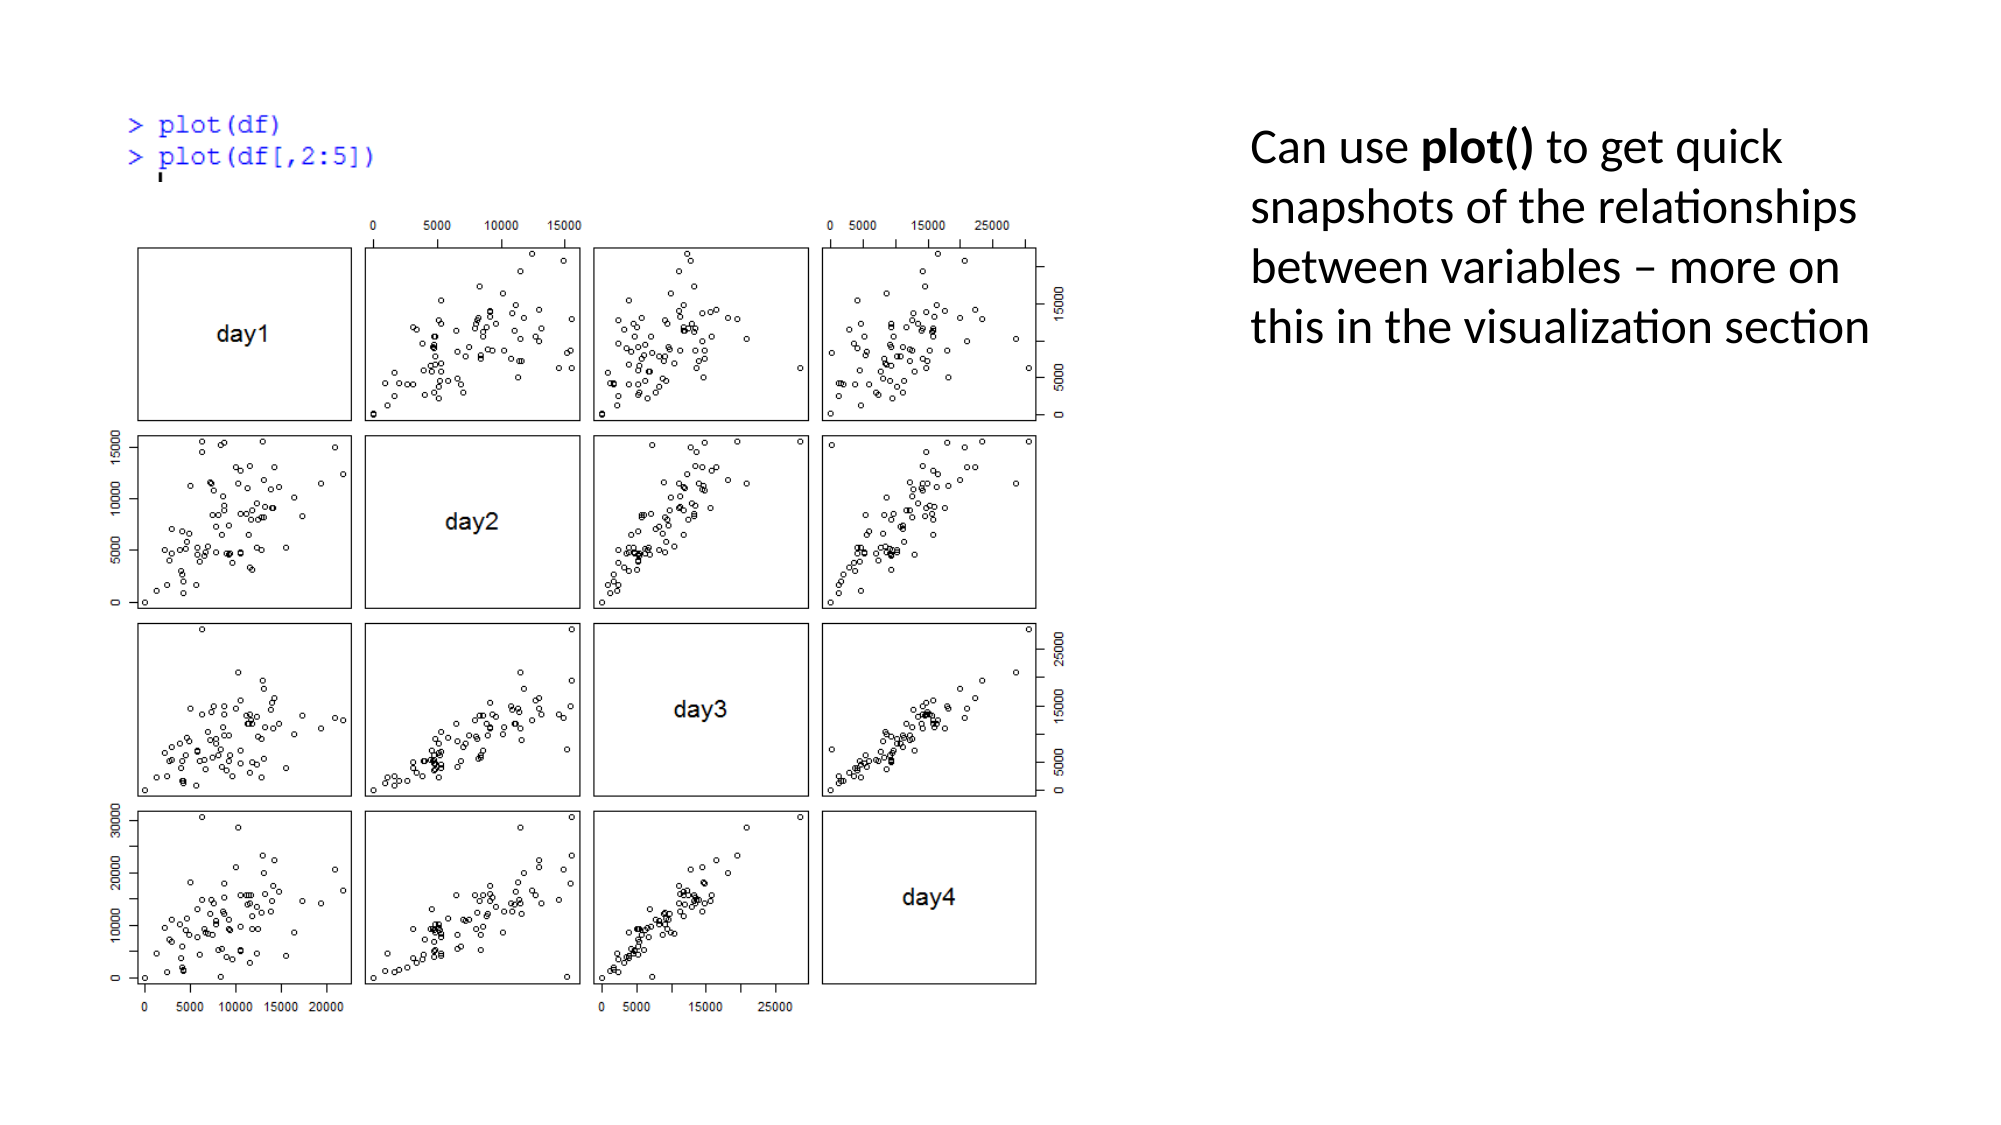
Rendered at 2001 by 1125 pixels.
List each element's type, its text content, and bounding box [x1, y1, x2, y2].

text_box Can use plot() to get quick snapshots of the relationships between variables – more on this in the visualization section [1235, 106, 1899, 362]
picture [71, 106, 1103, 1051]
